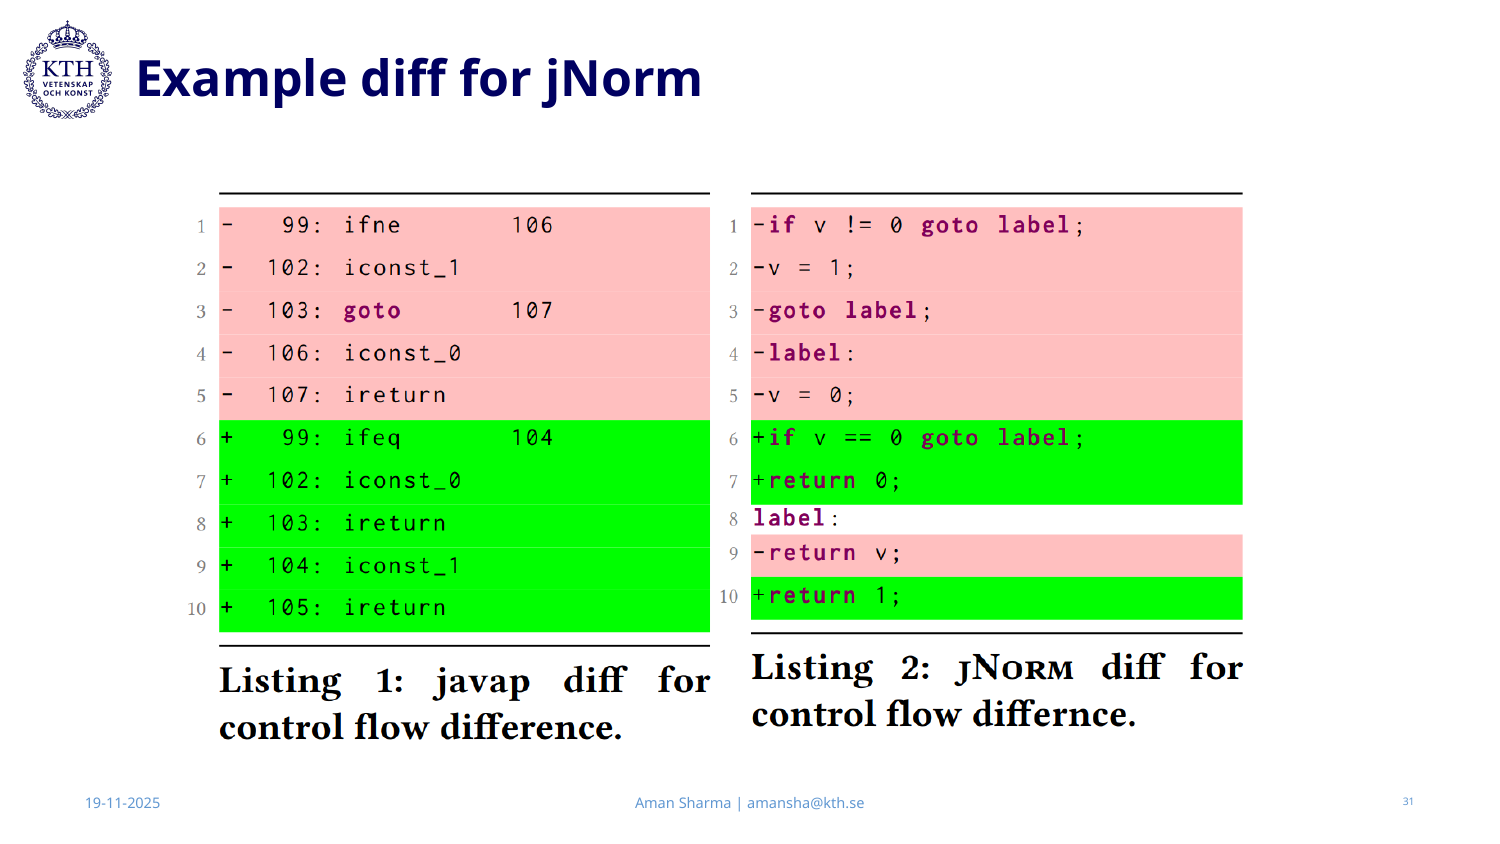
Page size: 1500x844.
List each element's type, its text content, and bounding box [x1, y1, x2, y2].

picture [23, 20, 112, 119]
title Example diff for jNorm [123, 40, 1426, 113]
picture [182, 182, 1258, 741]
slide_number ‹#› [1088, 796, 1427, 809]
text_box 19-11-2025 [69, 794, 520, 810]
text_box Aman Sharma | amansha@kth.se [412, 794, 1088, 811]
